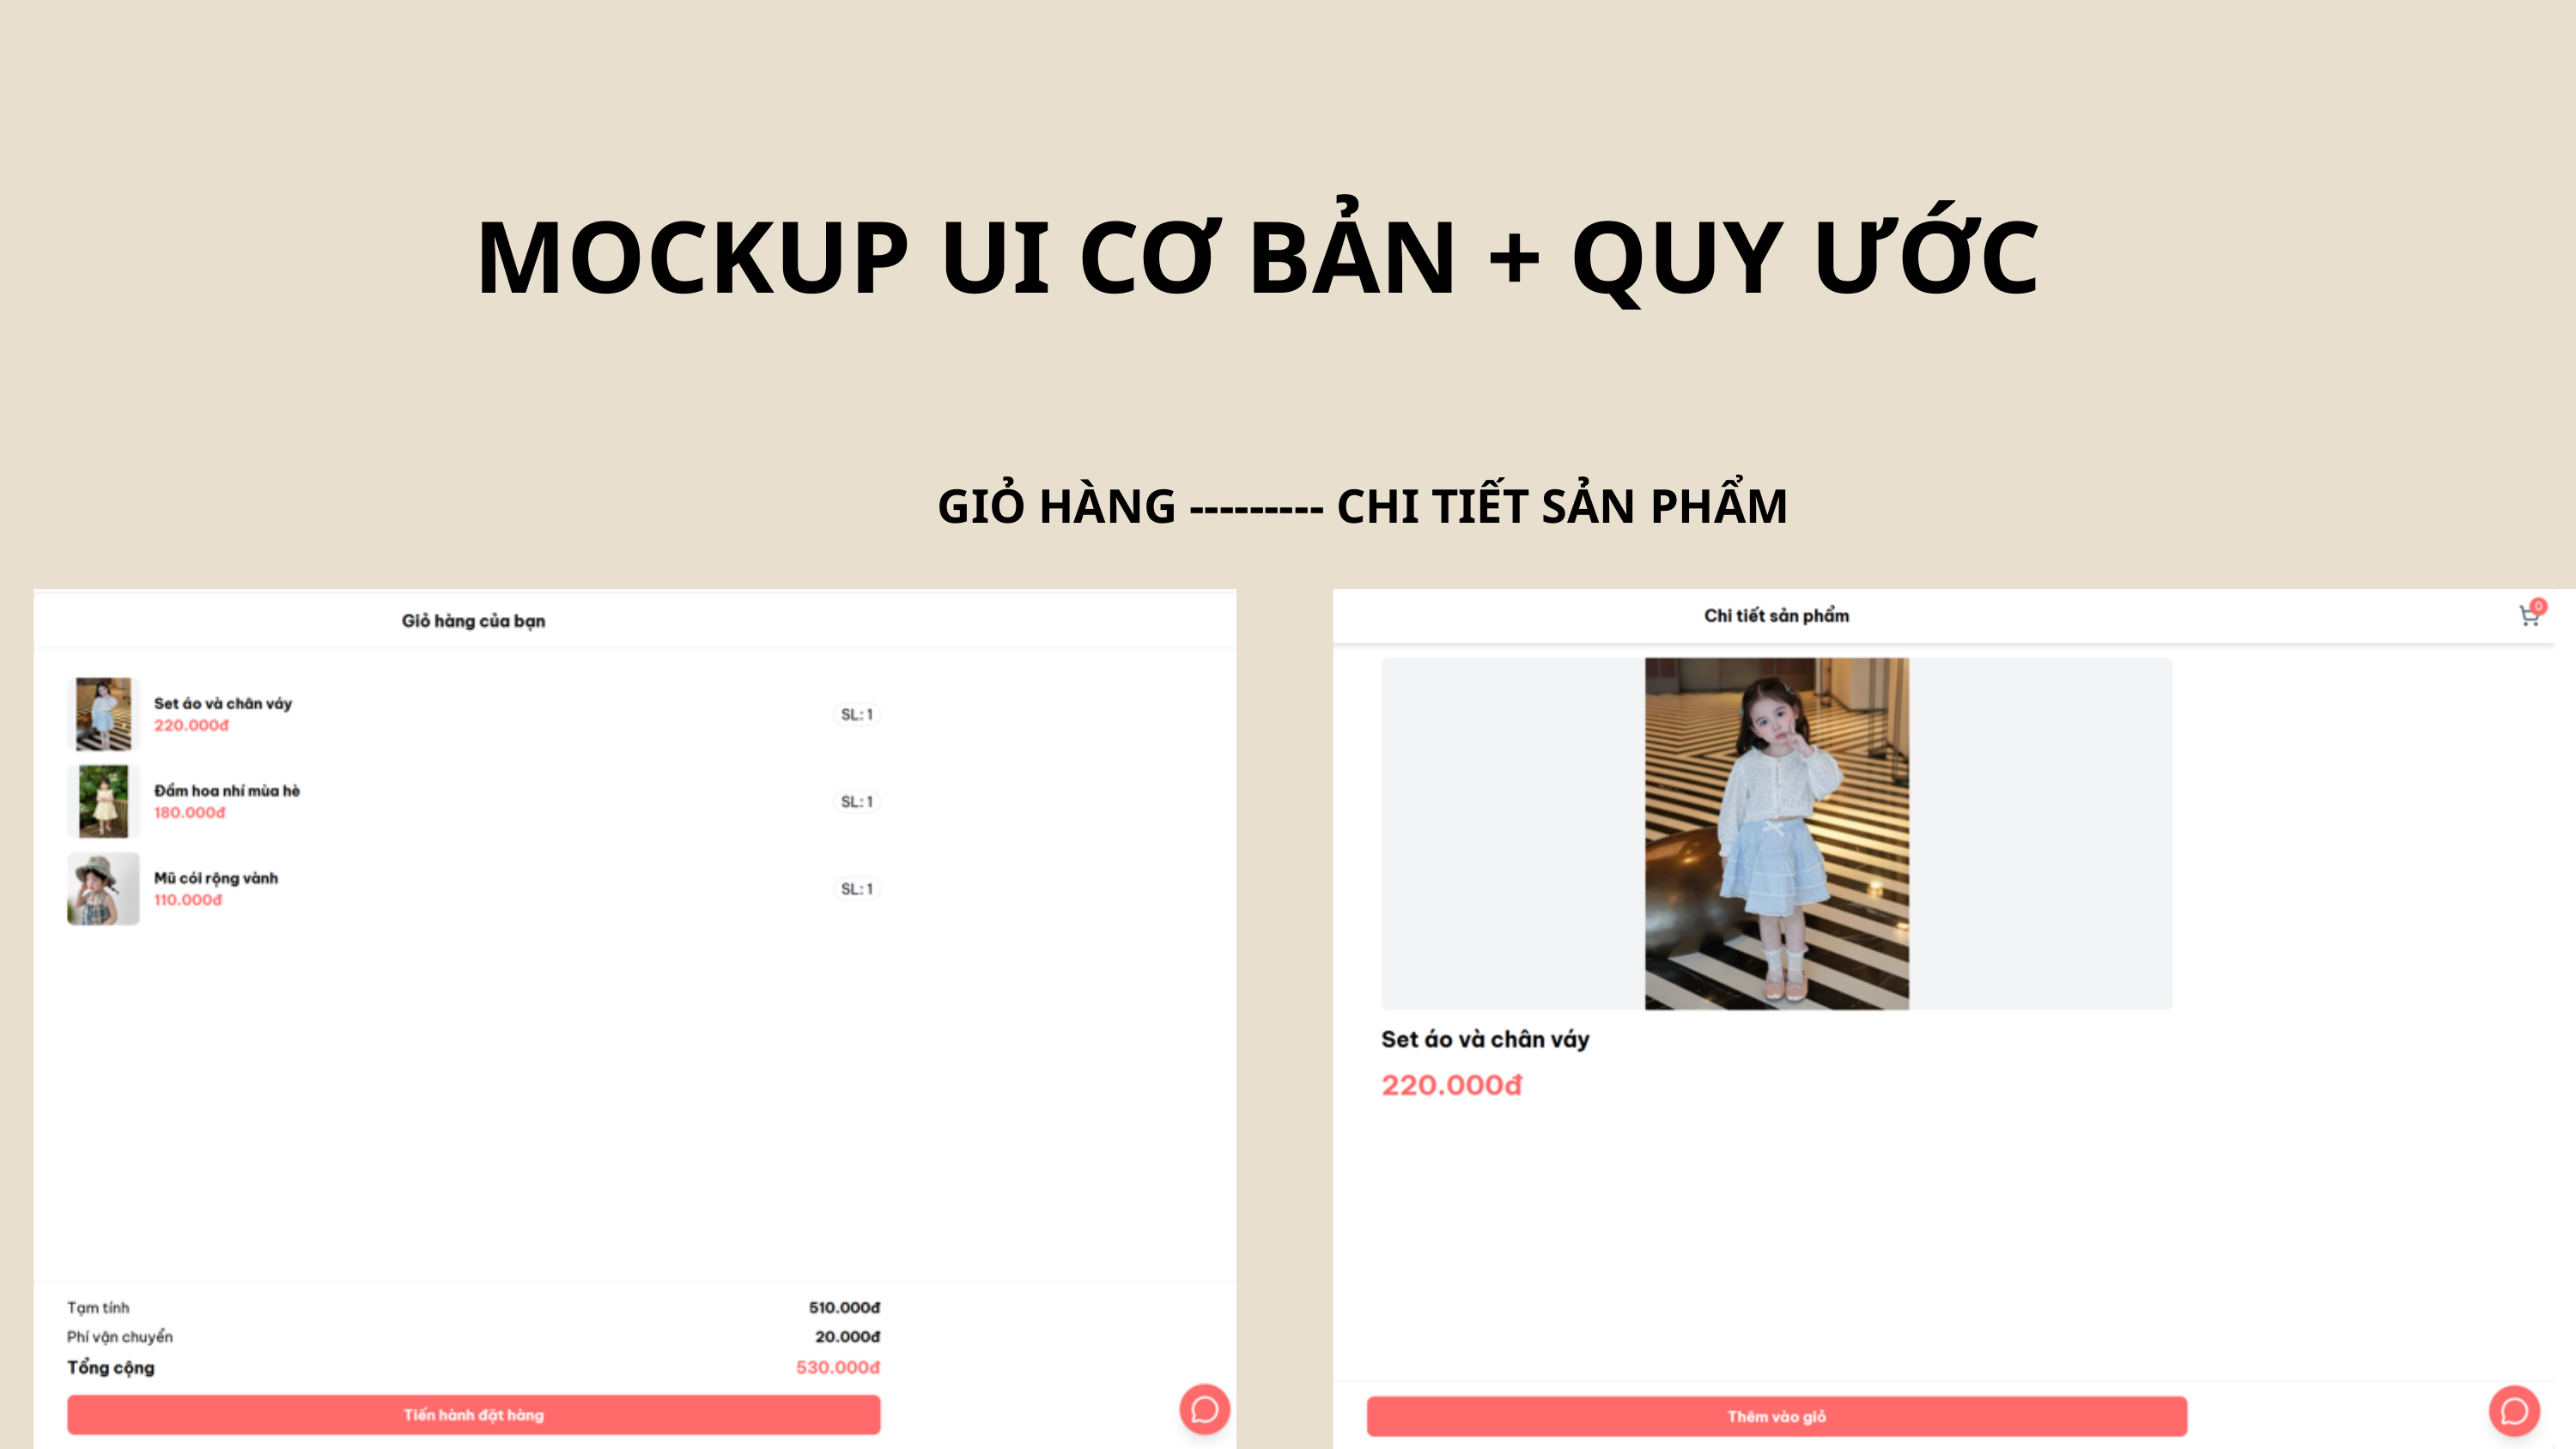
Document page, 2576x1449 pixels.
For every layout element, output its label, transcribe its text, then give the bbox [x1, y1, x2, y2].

text_box [1333, 589, 2576, 1449]
text_box [33, 589, 1237, 1449]
text_box GIỎ HÀNG --------- CHI TIẾT SẢN PHẨM [279, 484, 2462, 533]
text_box MOCKUP UI CƠ BẢN + QUY ƯỚC [112, 211, 2432, 313]
